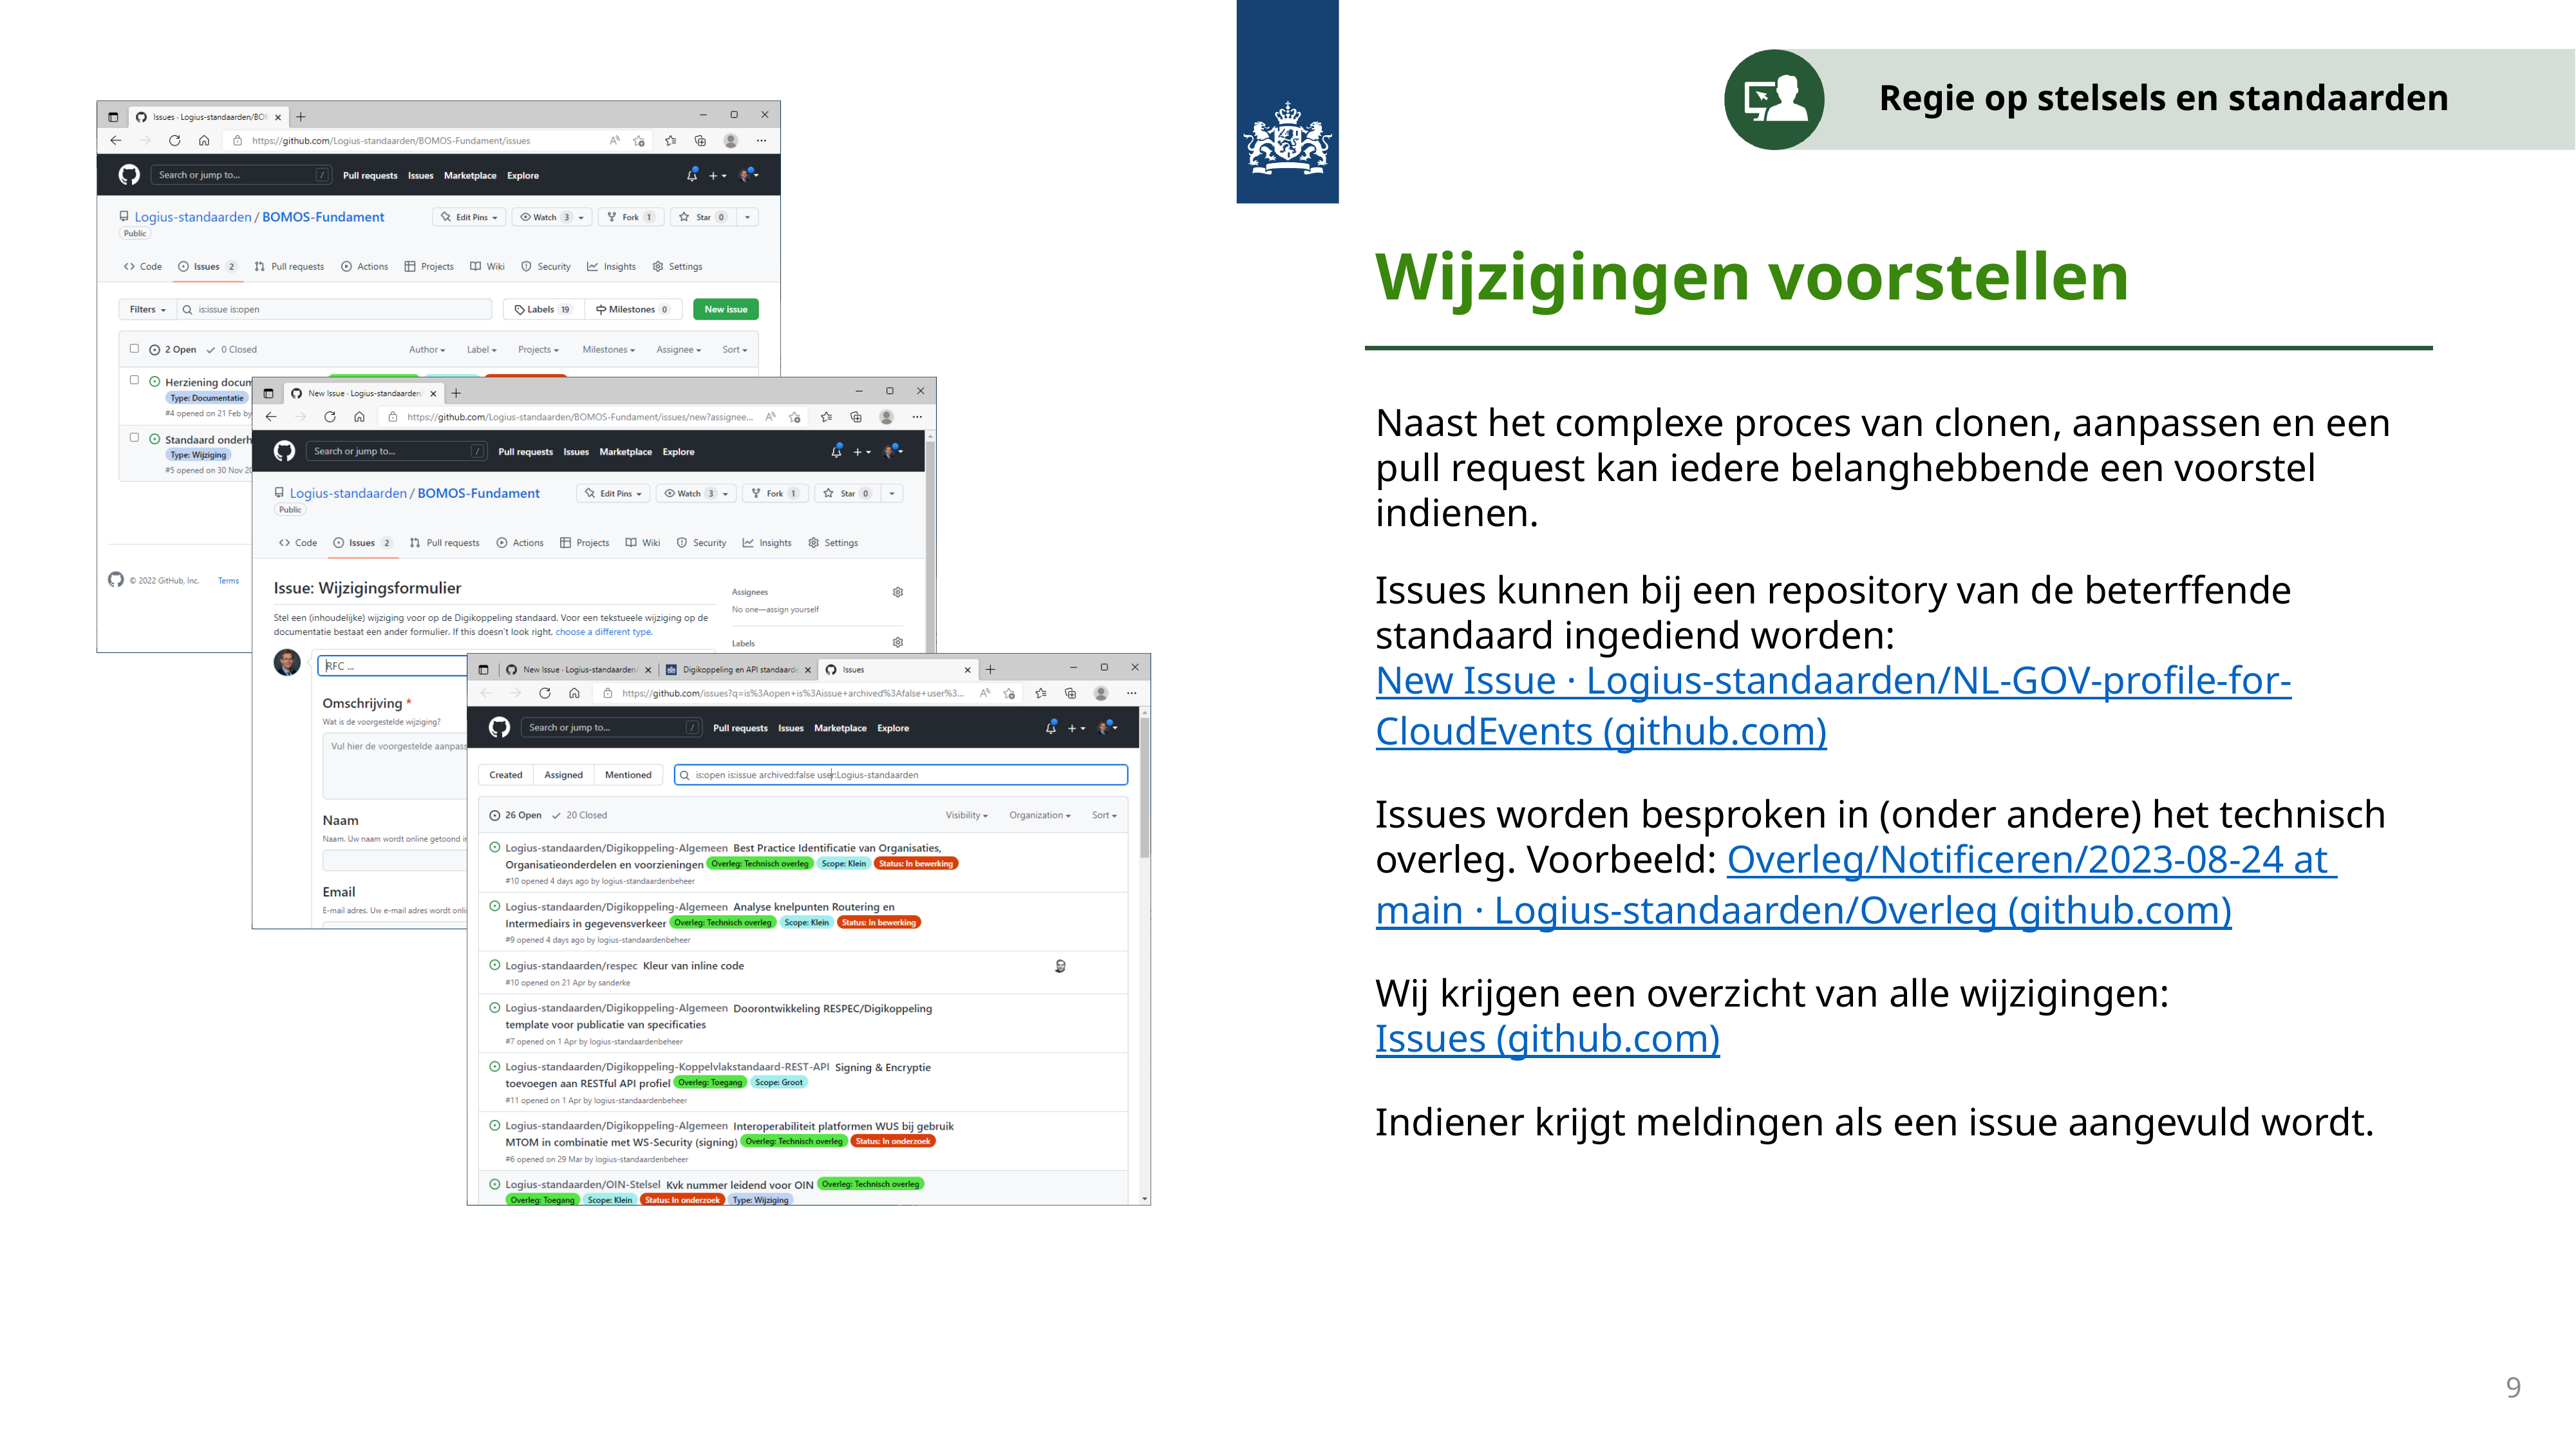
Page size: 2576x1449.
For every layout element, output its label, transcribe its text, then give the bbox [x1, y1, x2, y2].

list Naast het complexe proces van clonen, aanpassen en een pull request kan iedere belanghebbende een voorstel indienen. Issues kunnen bij een repository van de beterffende standaard ingediend worden: New Issue · Logius-standaarden/NL-GOV-profile-for-CloudEvents (github.com) Issues worden besproken in (onder andere) het technisch overleg. Voorbeeld: Overleg/Notificeren/2023-08-24 at main · Logius-standaarden/Overleg (github.com) Wij krijgen een overzicht van alle wijzigingen: Issues (github.com) Indiener krijgt meldingen als een issue aangevuld wordt. [1366, 393, 2434, 1313]
picture [97, 100, 1151, 1206]
picture [1236, 0, 1339, 254]
picture [1723, 49, 2576, 150]
list Wijzigingen voorstellen [1366, 182, 2434, 319]
slide_number 9 [2367, 1350, 2532, 1428]
